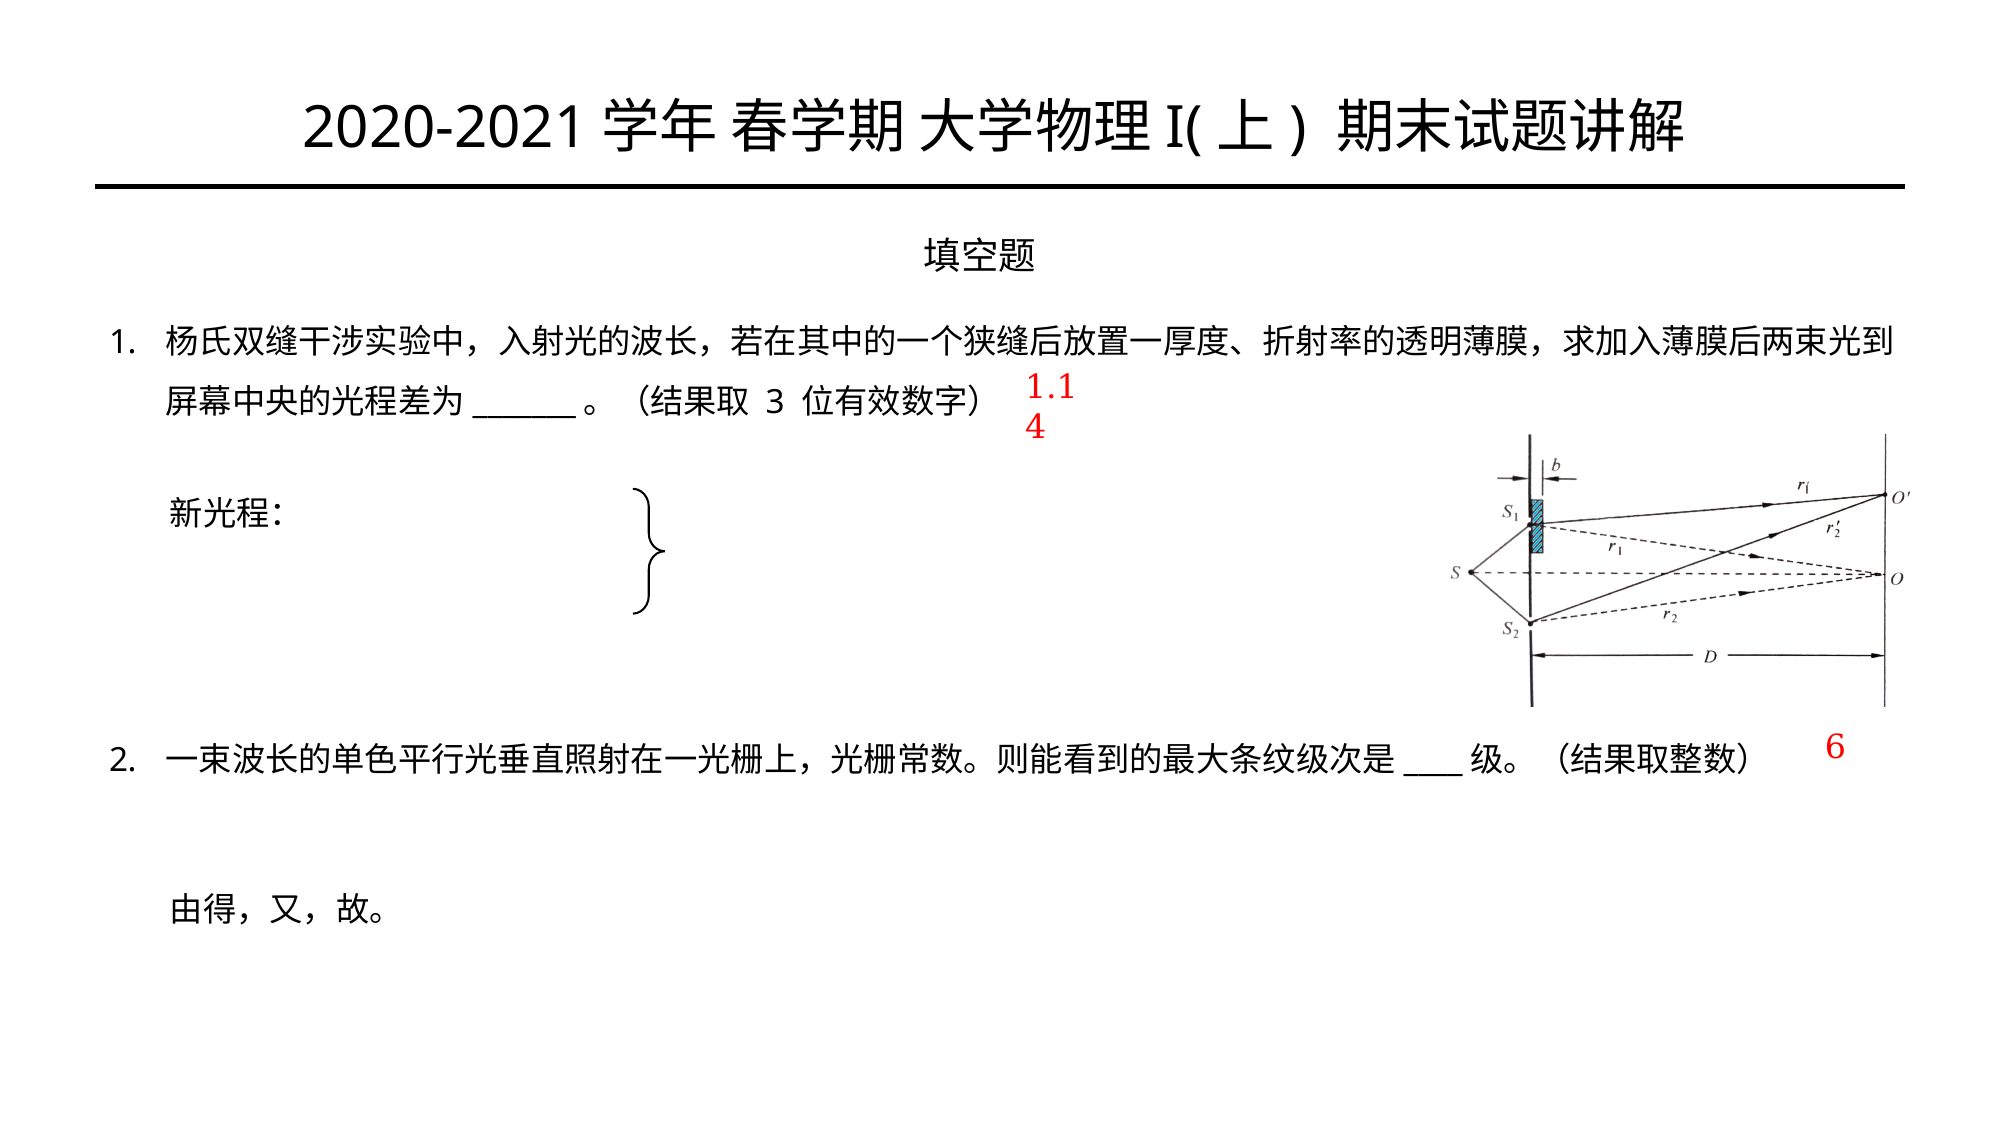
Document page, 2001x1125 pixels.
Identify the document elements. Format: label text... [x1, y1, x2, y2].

text_box 填空题 [909, 224, 1091, 285]
text_box 1.14 [1010, 358, 1110, 453]
text_box 2020-2021学年 春学期 大学物理I(上) 期末试题讲解 [287, 81, 1713, 167]
picture [1413, 407, 1926, 727]
text_box 6 [1810, 727, 1872, 773]
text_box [632, 488, 1091, 614]
